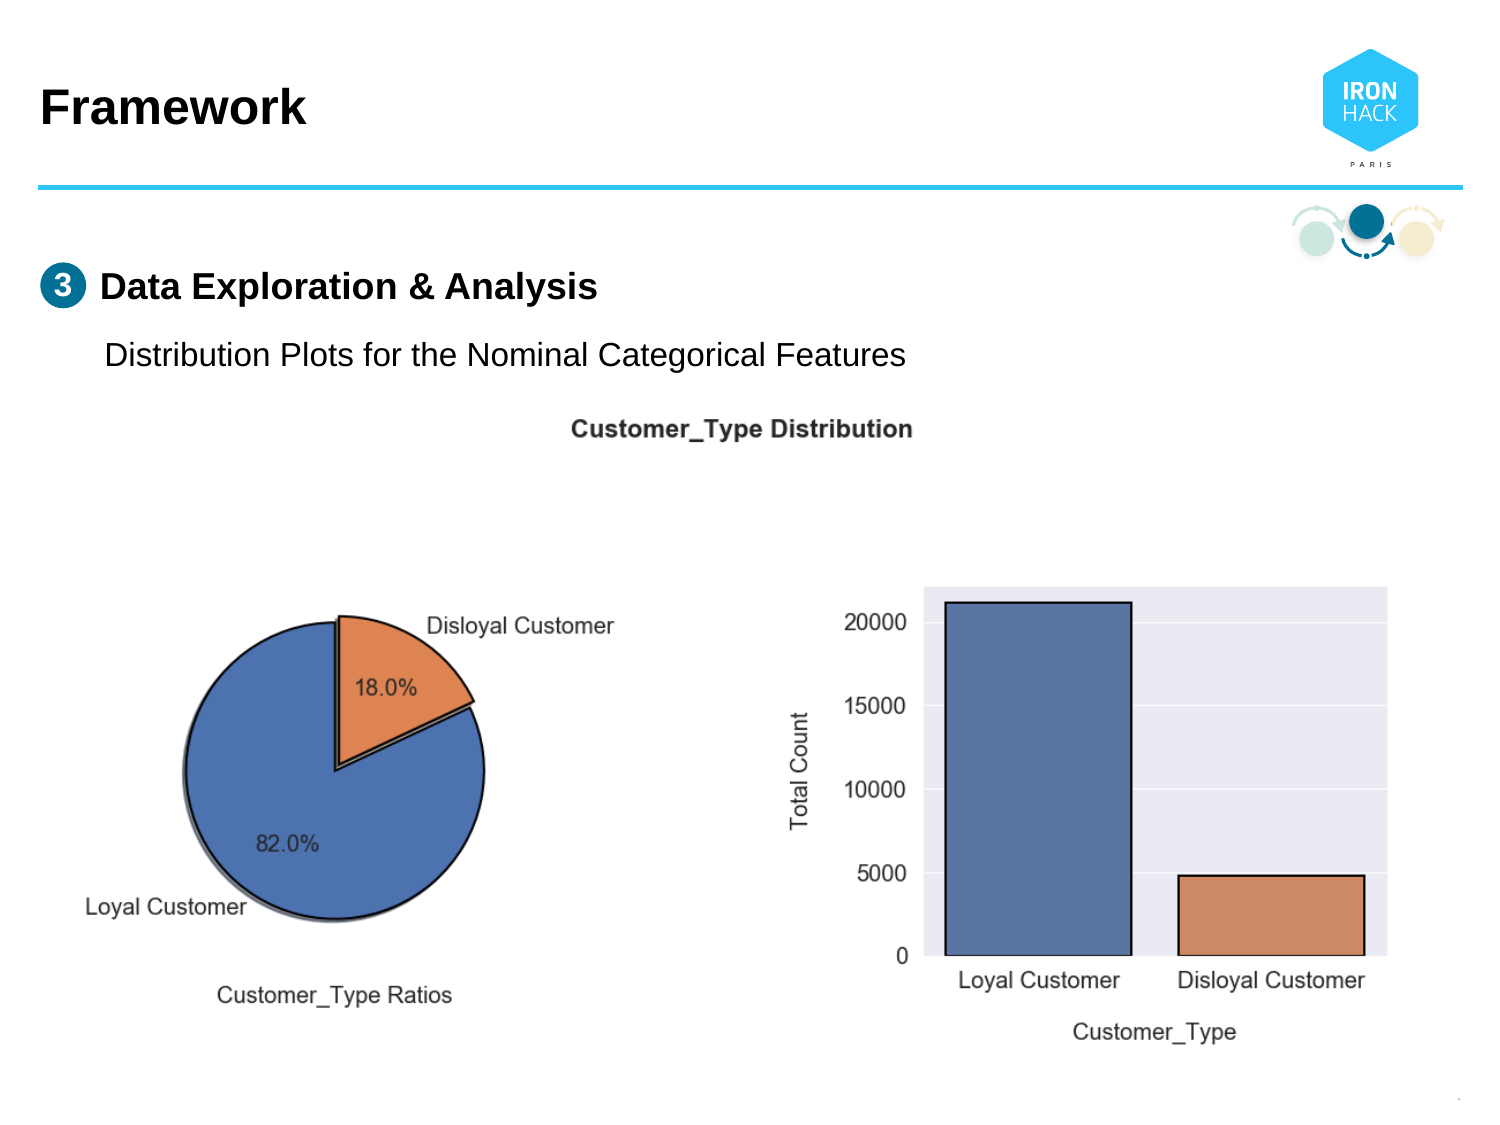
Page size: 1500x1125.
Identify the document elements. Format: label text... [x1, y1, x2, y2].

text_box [1291, 200, 1447, 265]
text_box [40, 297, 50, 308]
text_box 3 [38, 260, 89, 311]
picture [1293, 31, 1448, 186]
title Framework [40, 80, 1288, 137]
text_box Data Exploration & Analysis [76, 267, 1163, 308]
text_box Distribution Plots for the Nominal Categorical Features [42, 336, 910, 376]
picture [39, 401, 1459, 1106]
